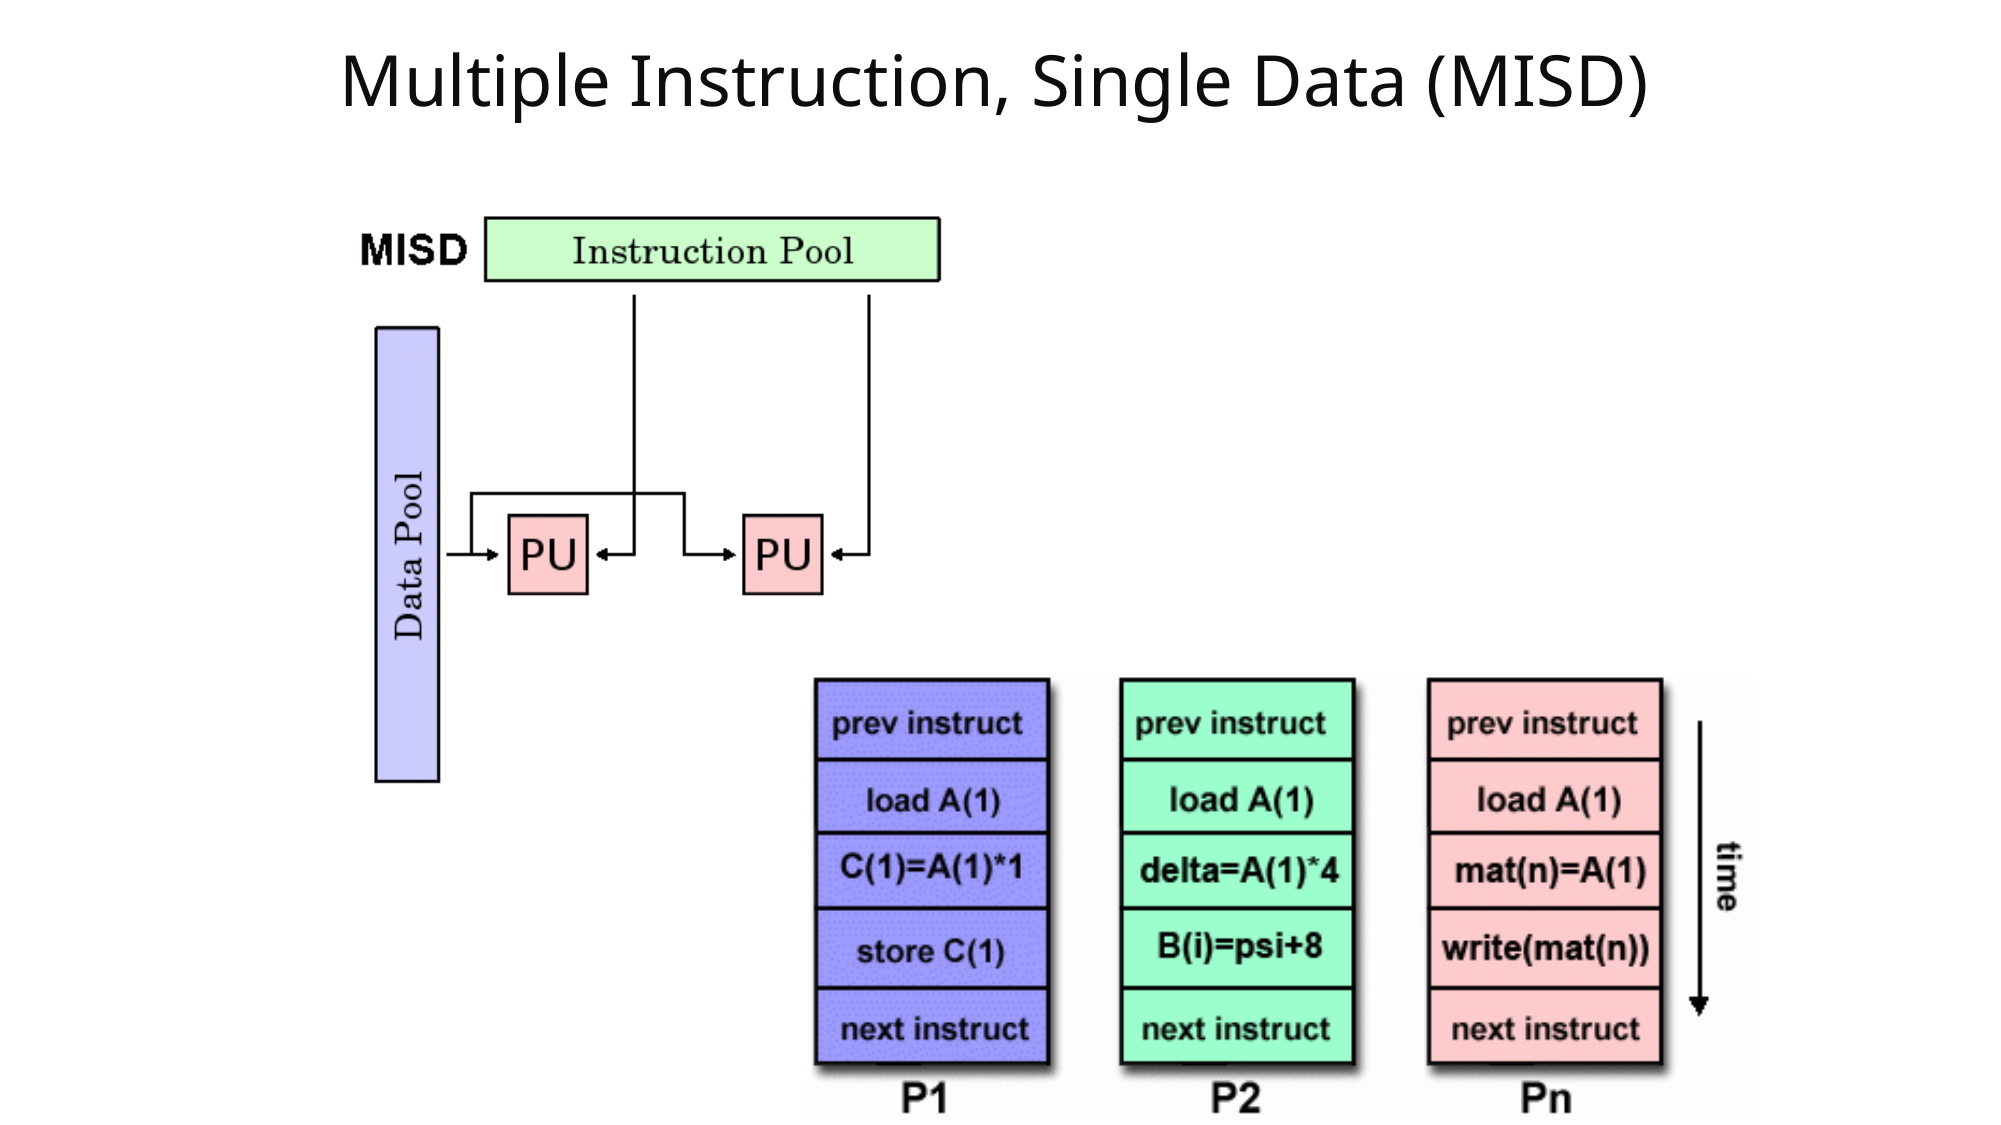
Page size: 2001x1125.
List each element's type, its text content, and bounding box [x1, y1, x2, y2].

picture [345, 187, 1750, 1120]
title Multiple Instruction, Single Data (MISD) [324, 5, 1750, 163]
